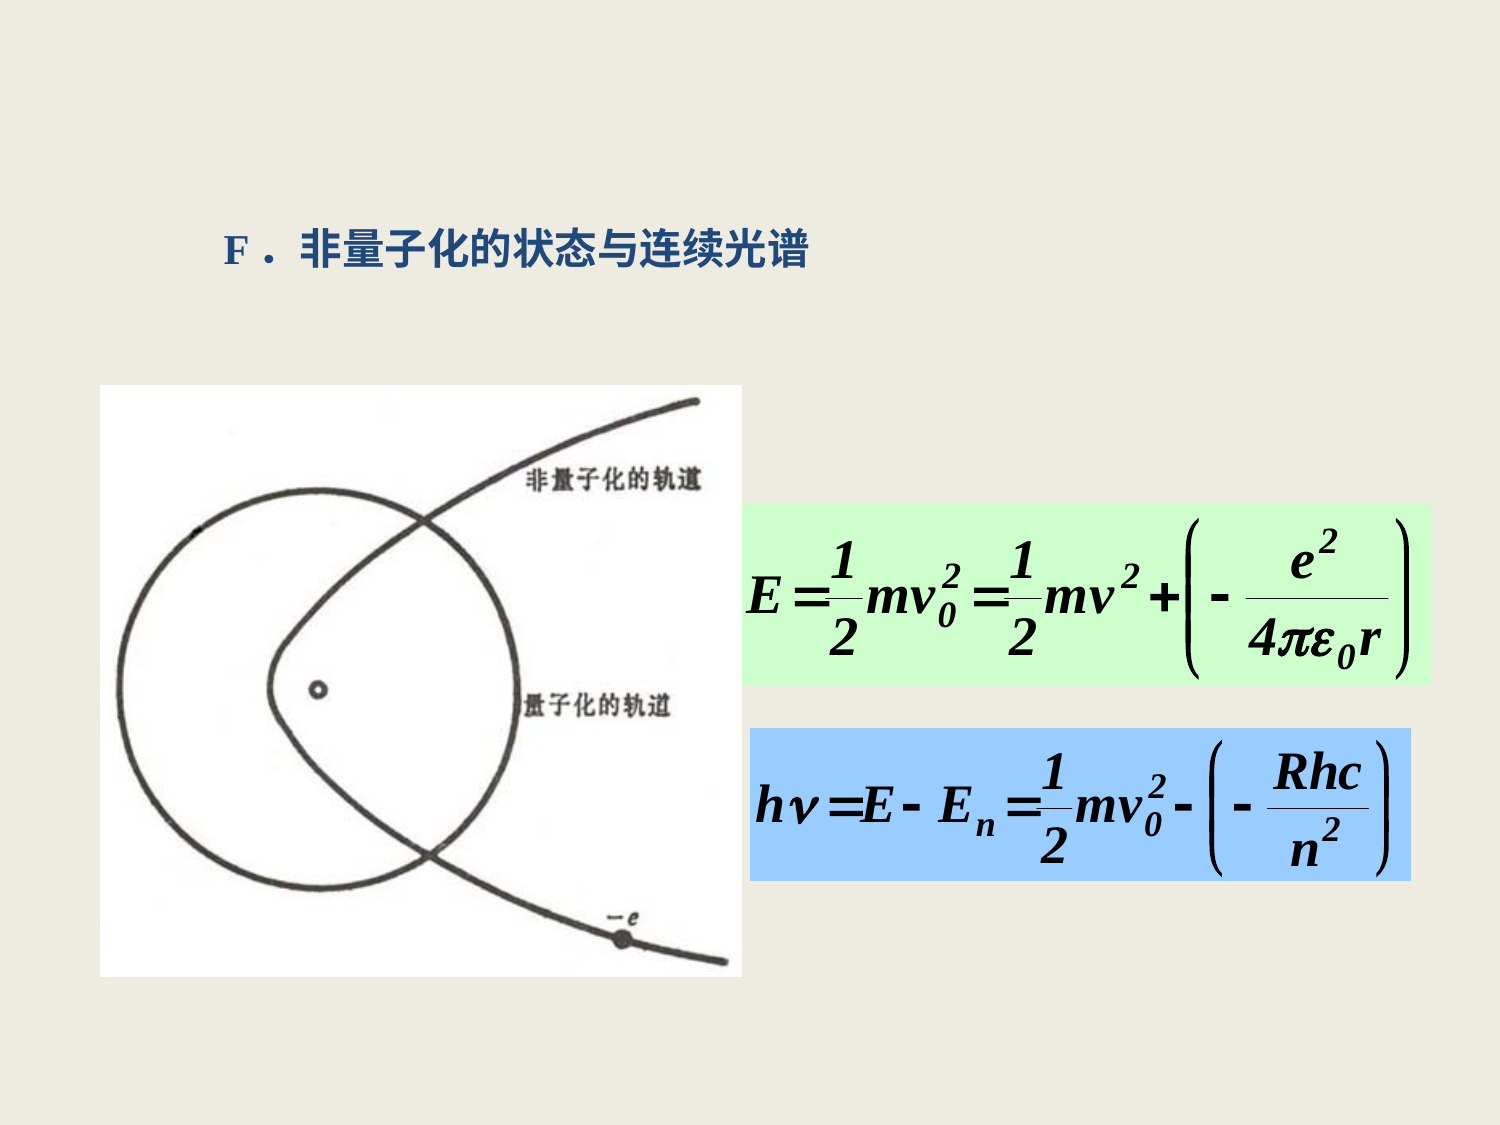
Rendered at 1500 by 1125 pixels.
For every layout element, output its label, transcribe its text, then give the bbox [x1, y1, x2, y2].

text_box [747, 503, 1432, 687]
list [749, 727, 1412, 882]
list F．非量子化的状态与连续光谱 [100, 220, 1093, 357]
picture [99, 385, 742, 977]
